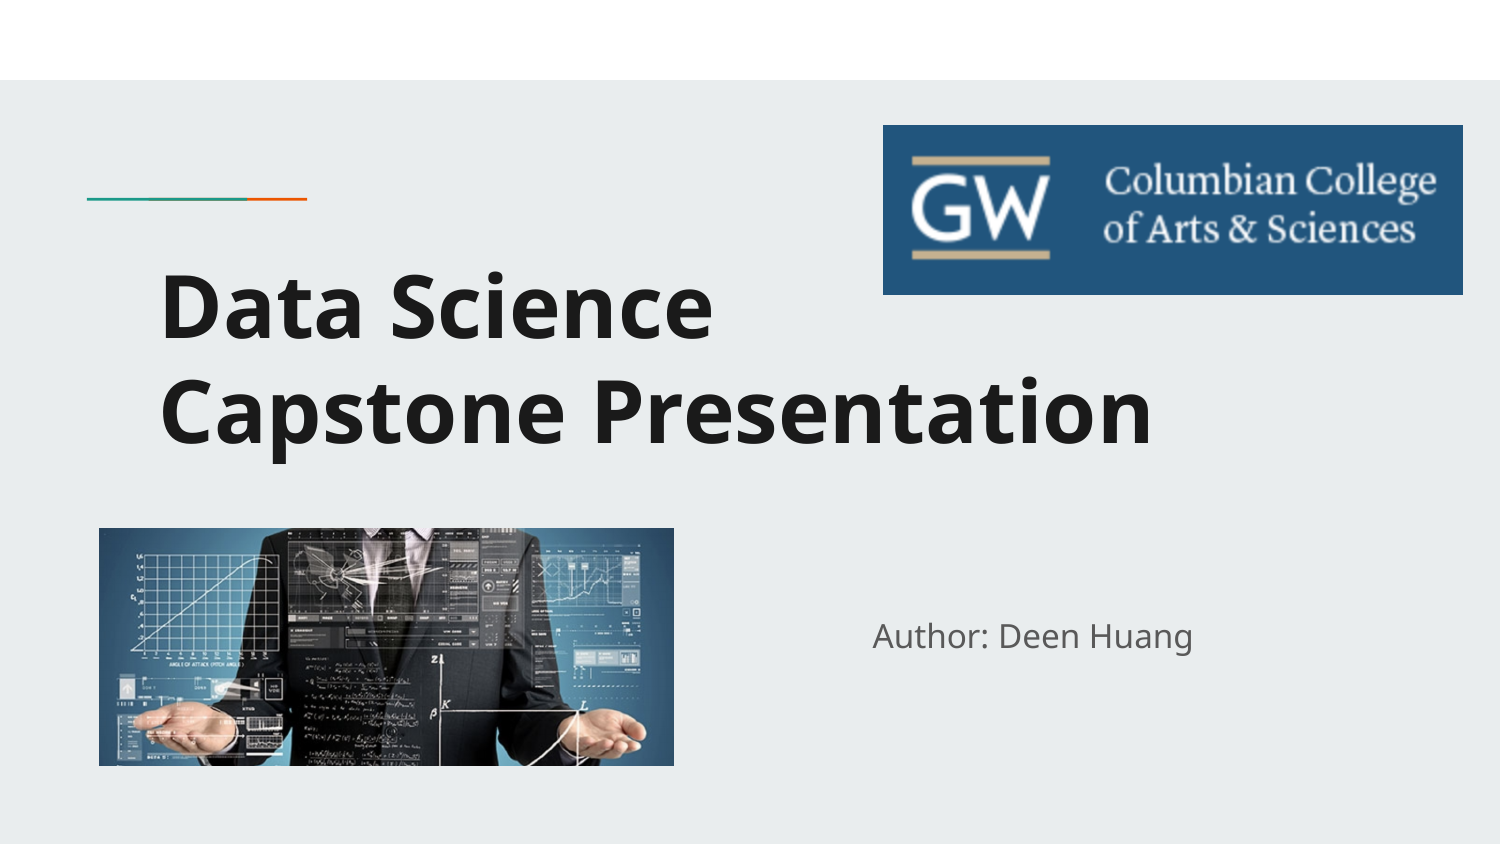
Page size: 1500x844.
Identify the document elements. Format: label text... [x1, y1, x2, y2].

picture [99, 528, 674, 766]
picture [883, 125, 1463, 295]
subtitle Author: Deen Huang [857, 600, 1500, 715]
title Data Science Capstone Presentation [143, 236, 1190, 632]
